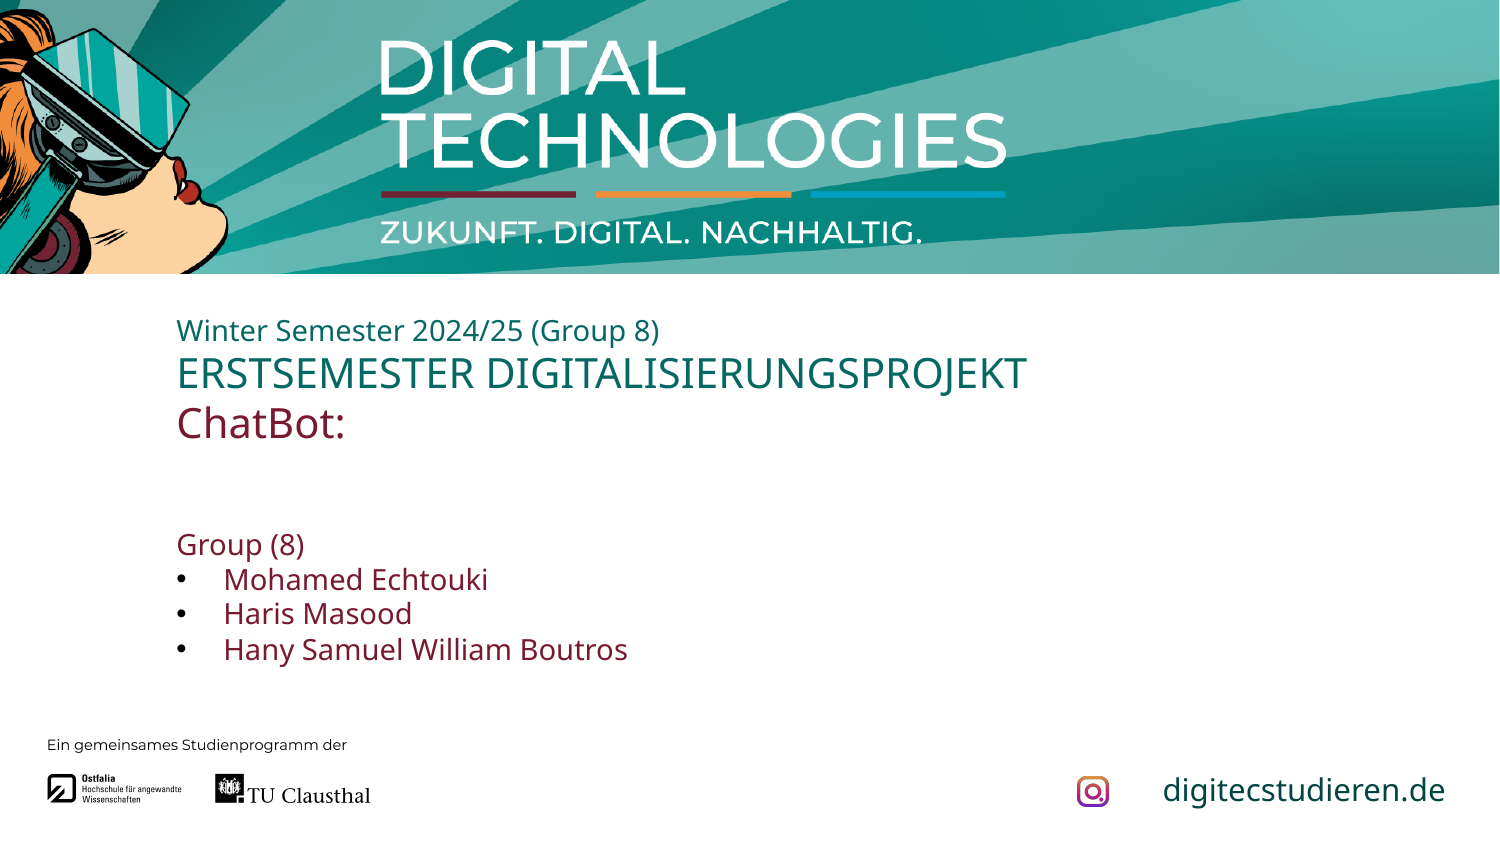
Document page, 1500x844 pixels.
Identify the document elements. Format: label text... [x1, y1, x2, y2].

picture [0, 0, 1500, 274]
picture [1077, 776, 1109, 807]
text_box Winter Semester 2024/25 (Group 8) ERSTSEMESTER DIGITALISIERUNGSPROJEKT ChatBot: Group (8) Mohamed Echtouki Haris Masood Hany Samuel William Boutros [165, 306, 1335, 672]
picture [32, 723, 414, 821]
